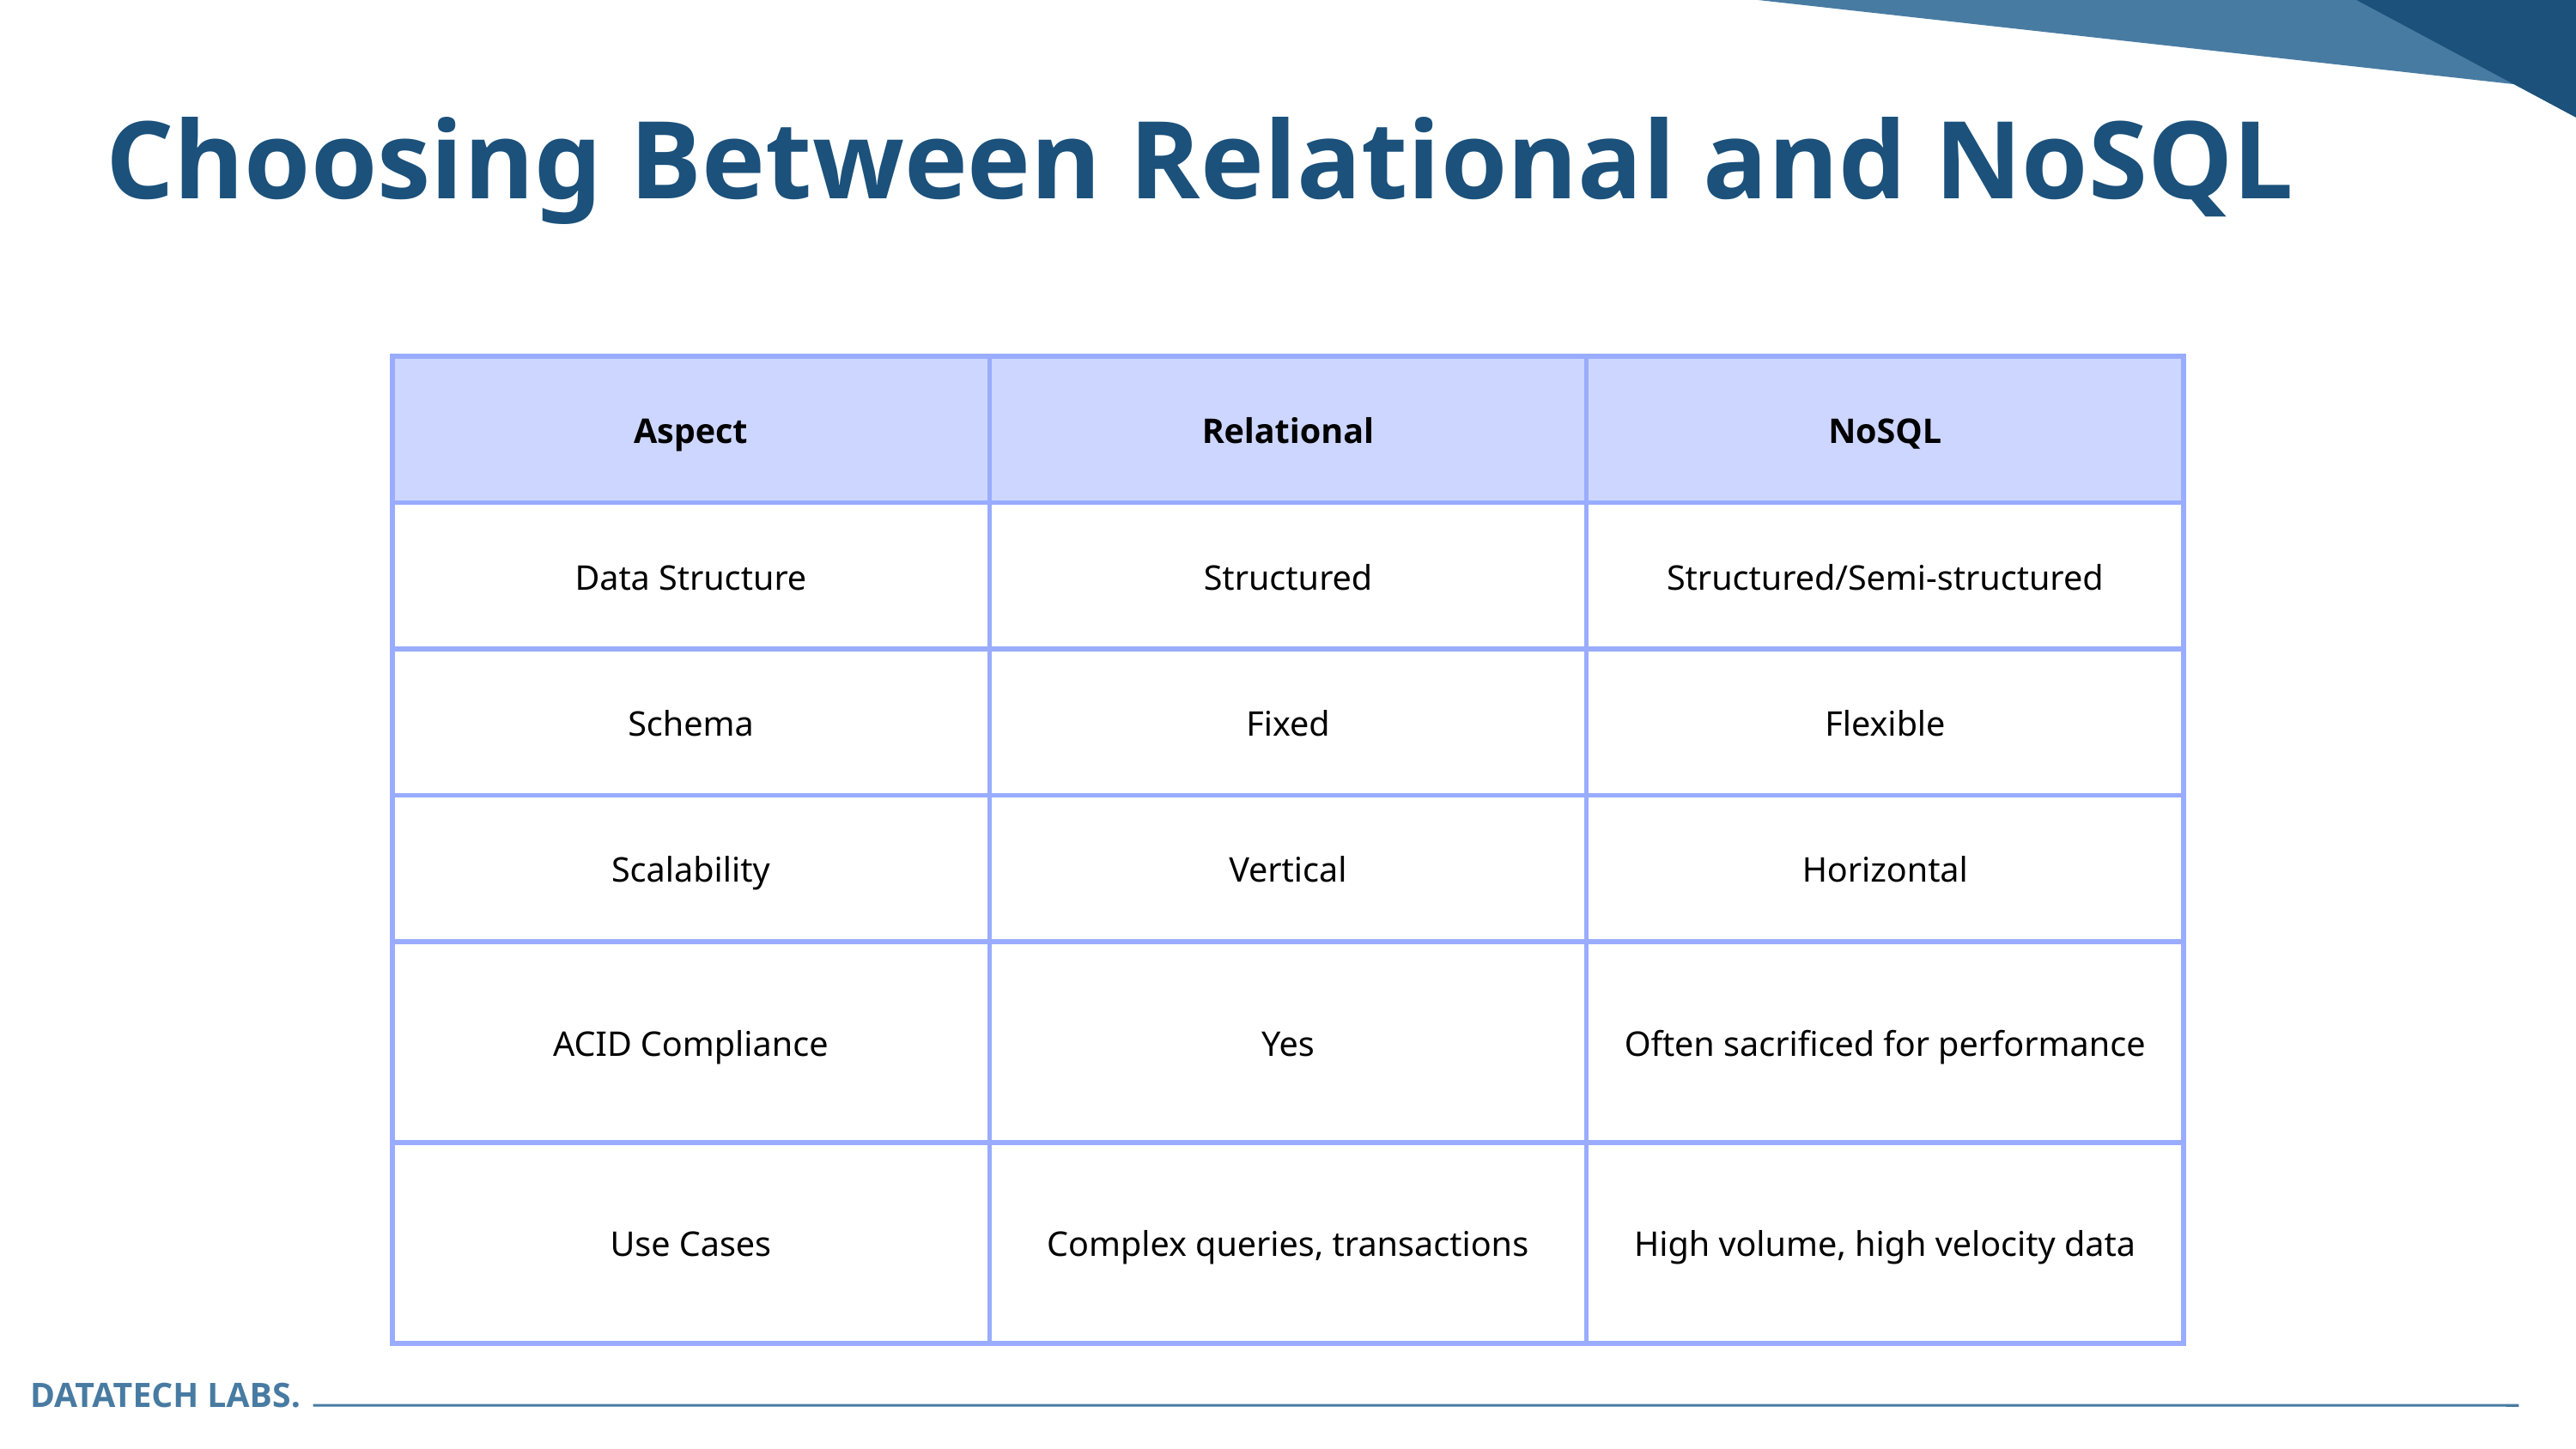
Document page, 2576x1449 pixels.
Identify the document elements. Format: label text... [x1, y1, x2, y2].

table_cell Often sacrificed for performance [1589, 944, 2181, 1140]
table_header NoSQL [1589, 359, 2181, 500]
table_cell Flexible [1589, 652, 2181, 793]
table_cell Use Cases [395, 1145, 987, 1341]
table_cell Data Structure [395, 505, 987, 646]
table_cell High volume, high velocity data [1589, 1145, 2181, 1341]
table_cell Complex queries, transactions [992, 1145, 1584, 1341]
table_cell Yes [992, 944, 1584, 1140]
text_box Choosing Between Relational and NoSQL [106, 91, 2123, 221]
table_header Aspect [395, 359, 987, 500]
table_cell Horizontal [1589, 797, 2181, 939]
table_cell ACID Compliance [395, 944, 987, 1140]
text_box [2433, 0, 2549, 143]
table_cell Structured/Semi-structured [1589, 505, 2181, 646]
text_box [2127, 0, 2205, 434]
text_box DATATECH LABS. [29, 1373, 313, 1414]
table_cell Structured [992, 505, 1584, 646]
table_header Relational [992, 359, 1584, 500]
text_box Choosing Between Relational and NoSQL [2208, 91, 2458, 221]
table_cell Vertical [992, 797, 1584, 939]
table_cell Schema [395, 652, 987, 793]
table_cell Fixed [992, 652, 1584, 793]
table_cell Scalability [395, 797, 987, 939]
